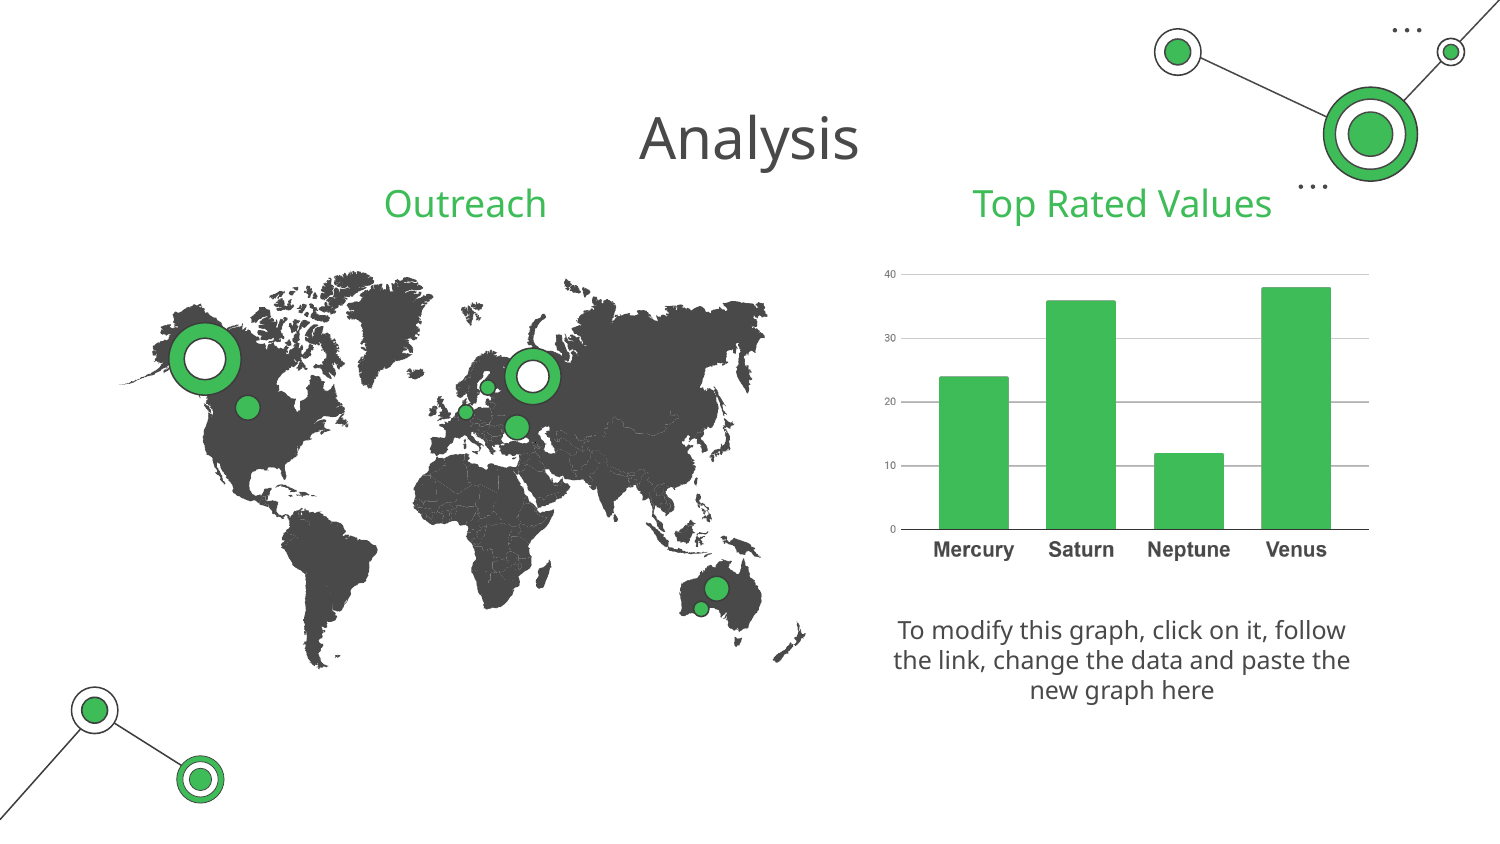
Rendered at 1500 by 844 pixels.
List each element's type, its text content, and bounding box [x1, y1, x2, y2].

text_box To modify this graph, click on it, follow the link, change the data and paste the new graph here [863, 600, 1382, 736]
picture [862, 253, 1385, 577]
text_box Top Rated Values [863, 165, 1382, 222]
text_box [118, 270, 807, 670]
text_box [168, 322, 242, 396]
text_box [504, 347, 562, 405]
text_box Outreach [206, 165, 725, 222]
title Analysis [118, 86, 1382, 181]
